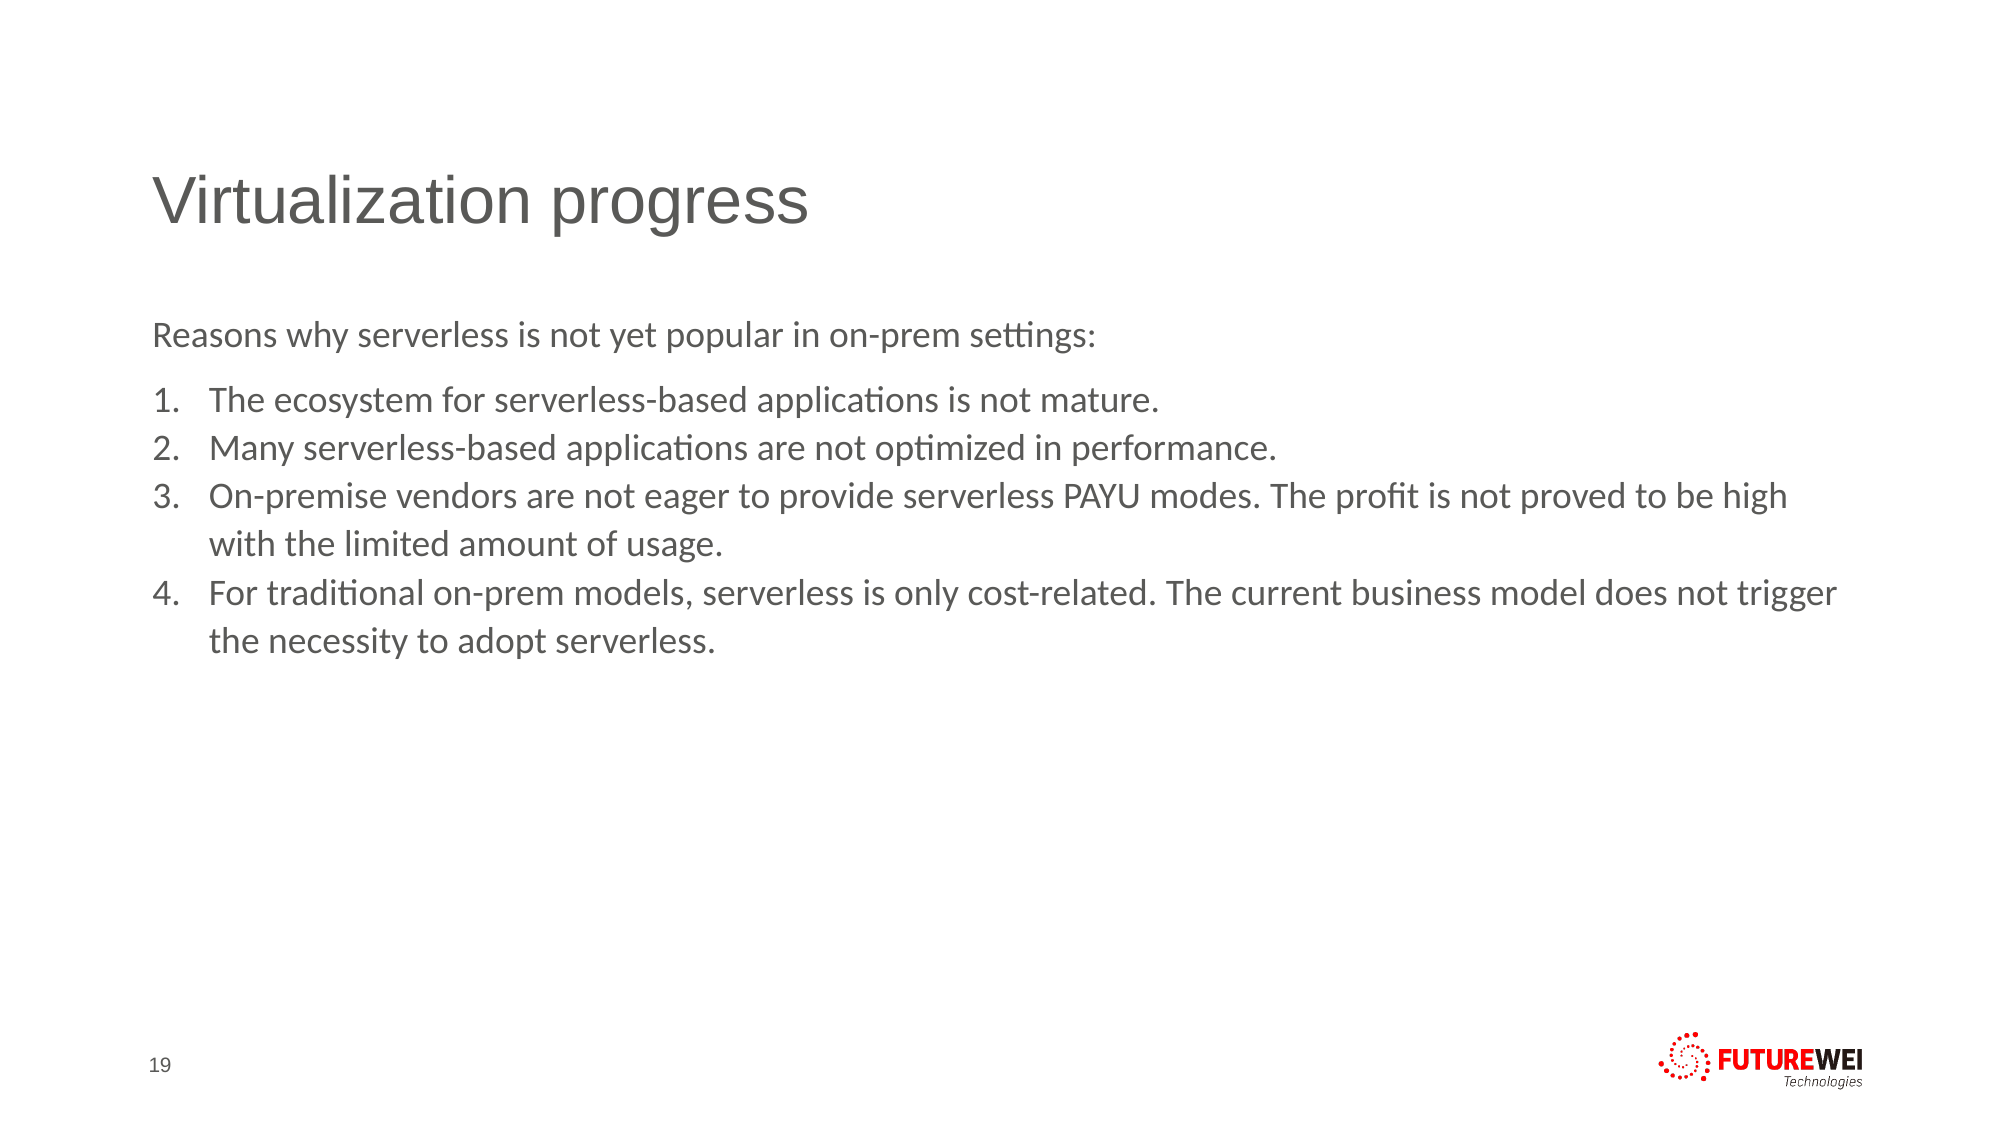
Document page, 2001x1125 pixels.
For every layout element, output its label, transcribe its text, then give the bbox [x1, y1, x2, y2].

picture [1638, 1011, 1882, 1102]
title Virtualization progress [137, 59, 1863, 246]
slide_number 19 [117, 1039, 203, 1089]
list Reasons why serverless is not yet popular in on-prem settings: The ecosystem for serverless-based applications is not mature. Many serverless-based applications are not optimized in performance. On-premise vendors are not eager to provide serverless PAYU modes. The profit is not proved to be high with the limited amount of usage. For traditional on-prem models, serverless is only cost-related. The current business model does not trigger the necessity to adopt serverless. [137, 299, 1863, 1014]
